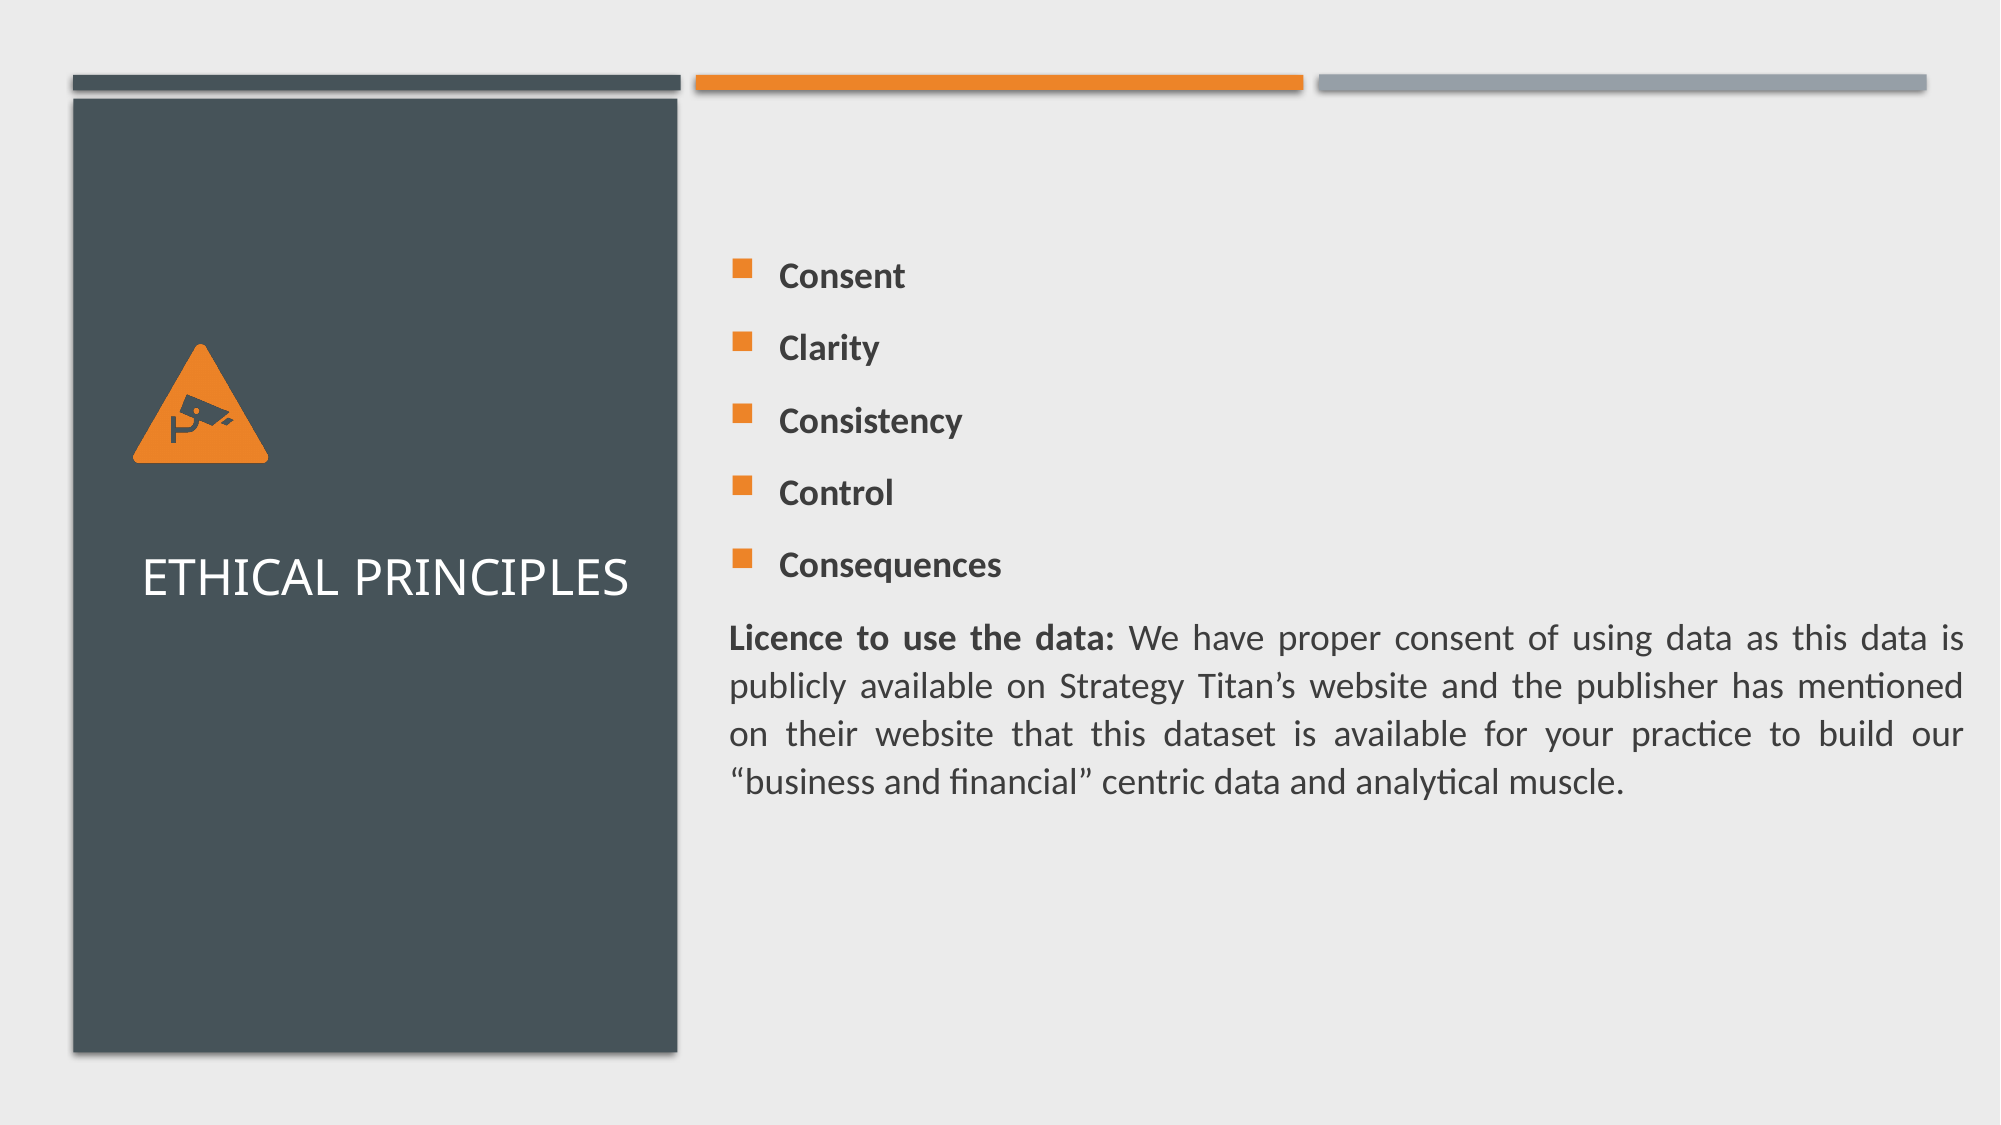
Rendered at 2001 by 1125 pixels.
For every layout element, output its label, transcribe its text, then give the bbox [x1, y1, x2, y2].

list Consent Clarity Consistency Control Consequences Licence to use the data: We have proper consent of using data as this data is publicly available on Strategy Titan’s website and the publisher has mentioned on their website that this dataset is available for your practice to build our “business and financial” centric data and analytical muscle. [714, 115, 1981, 1010]
picture [125, 327, 277, 479]
title Ethical Principles [125, 434, 659, 717]
